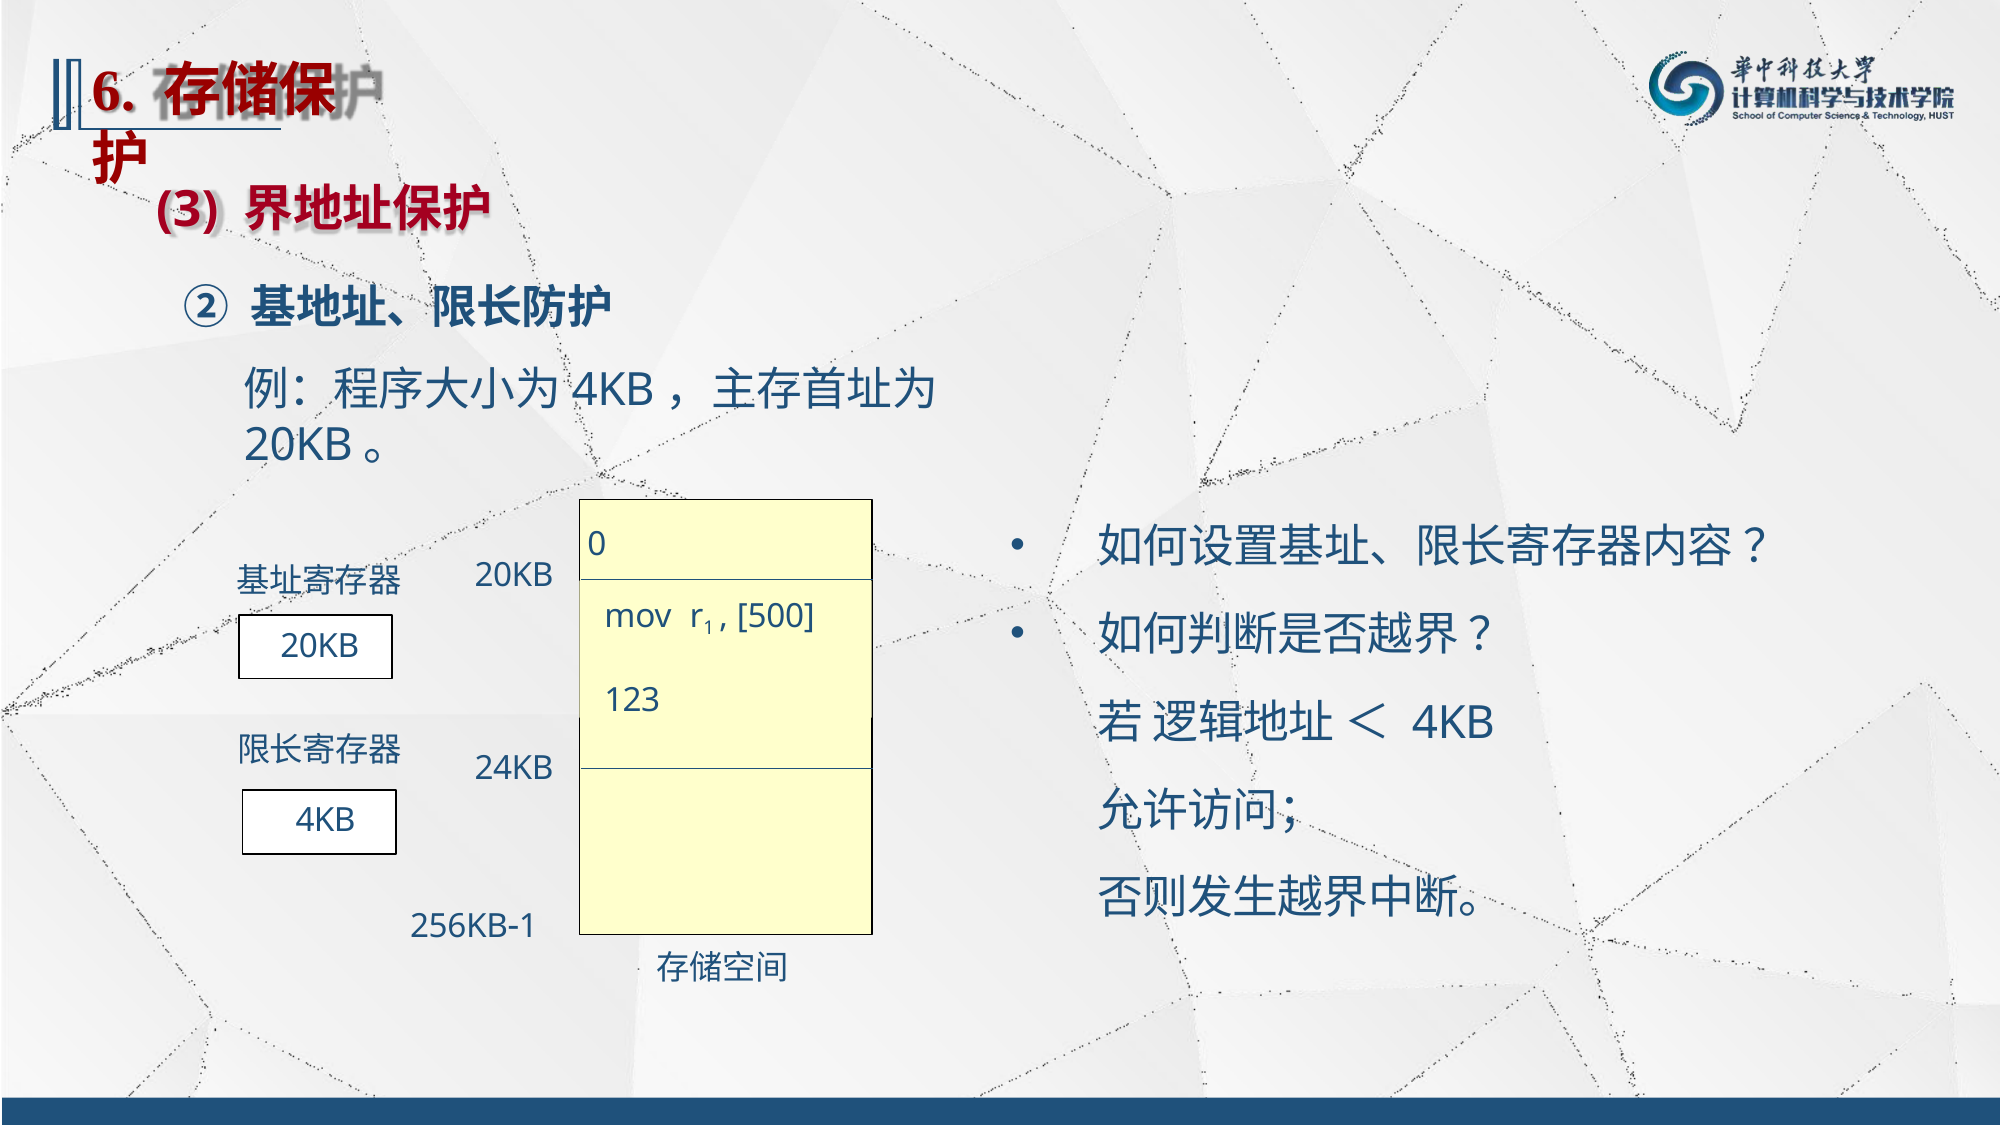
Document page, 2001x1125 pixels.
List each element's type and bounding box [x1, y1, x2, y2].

text_box [238, 578, 874, 770]
text_box [578, 498, 873, 578]
text_box [241, 789, 397, 855]
text_box [578, 777, 873, 936]
text_box [0, 0, 2000, 1125]
